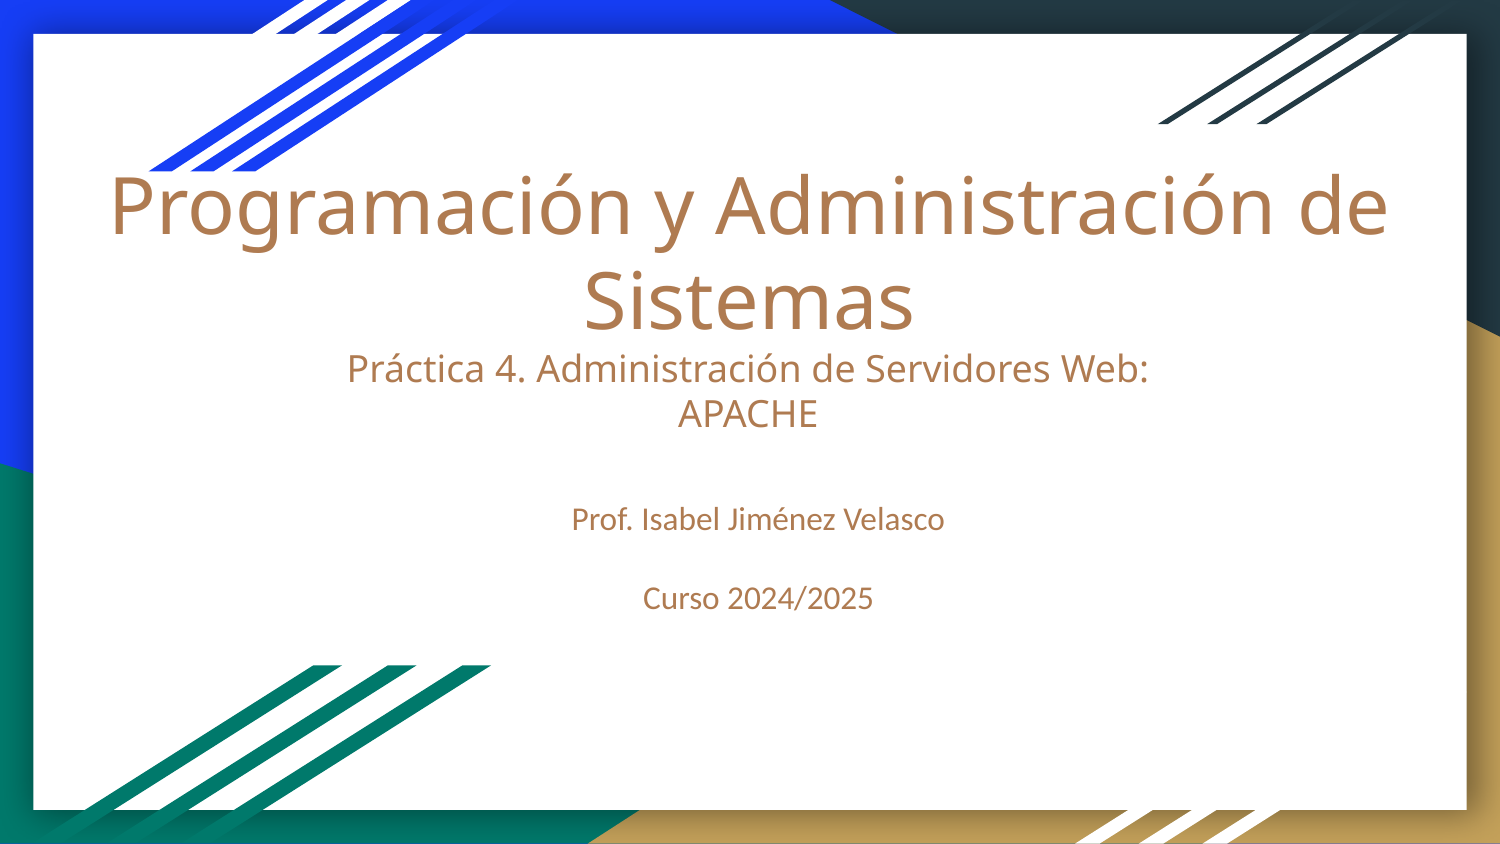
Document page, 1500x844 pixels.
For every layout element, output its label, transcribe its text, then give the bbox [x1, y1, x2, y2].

subtitle Prof. Isabel Jiménez Velasco Curso 2024/2025 [318, 481, 1199, 587]
title Programación y Administración de Sistemas [80, 93, 1420, 407]
title Práctica 4. Administración de Servidores Web: APACHE [257, 342, 1240, 438]
